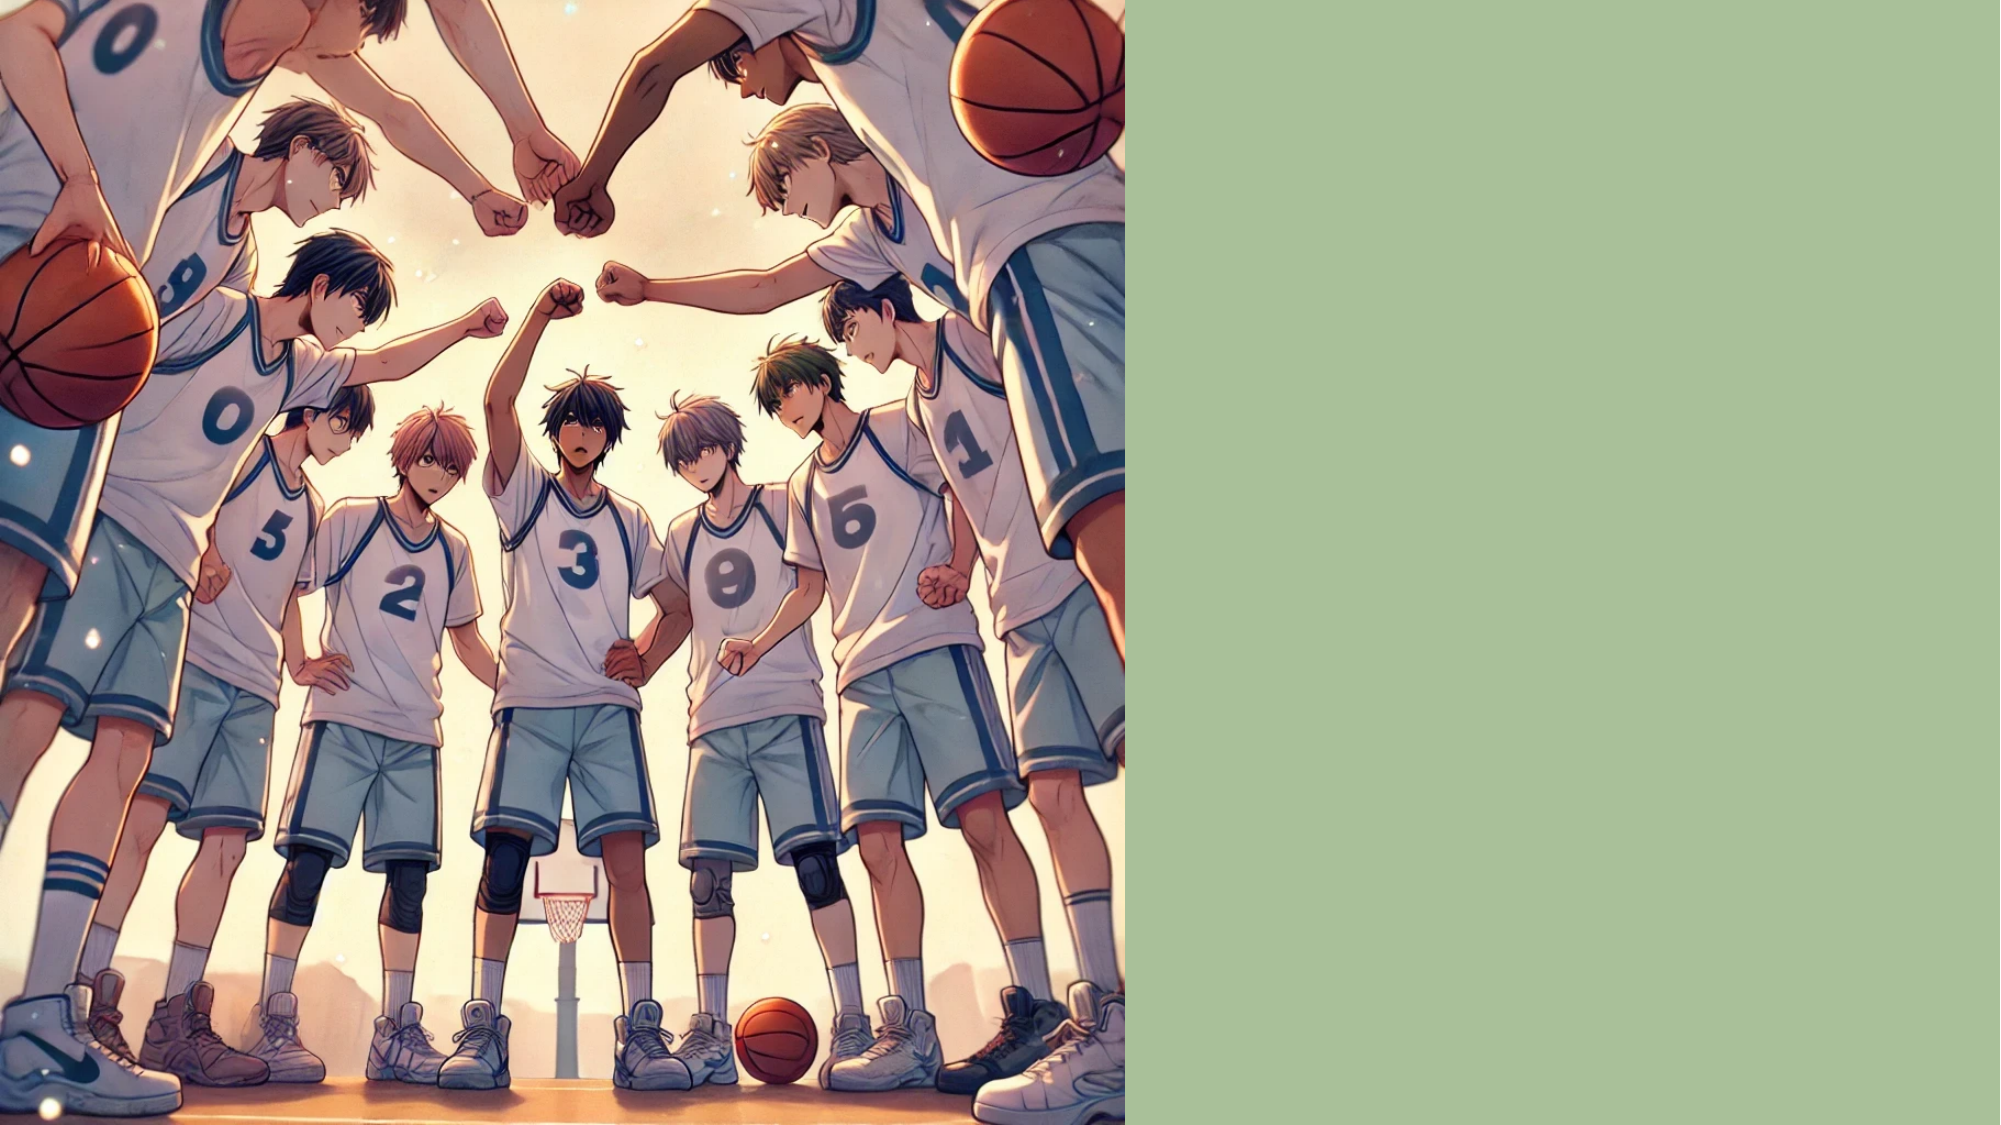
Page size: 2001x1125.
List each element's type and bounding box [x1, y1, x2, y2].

list [0, 0, 1125, 1125]
